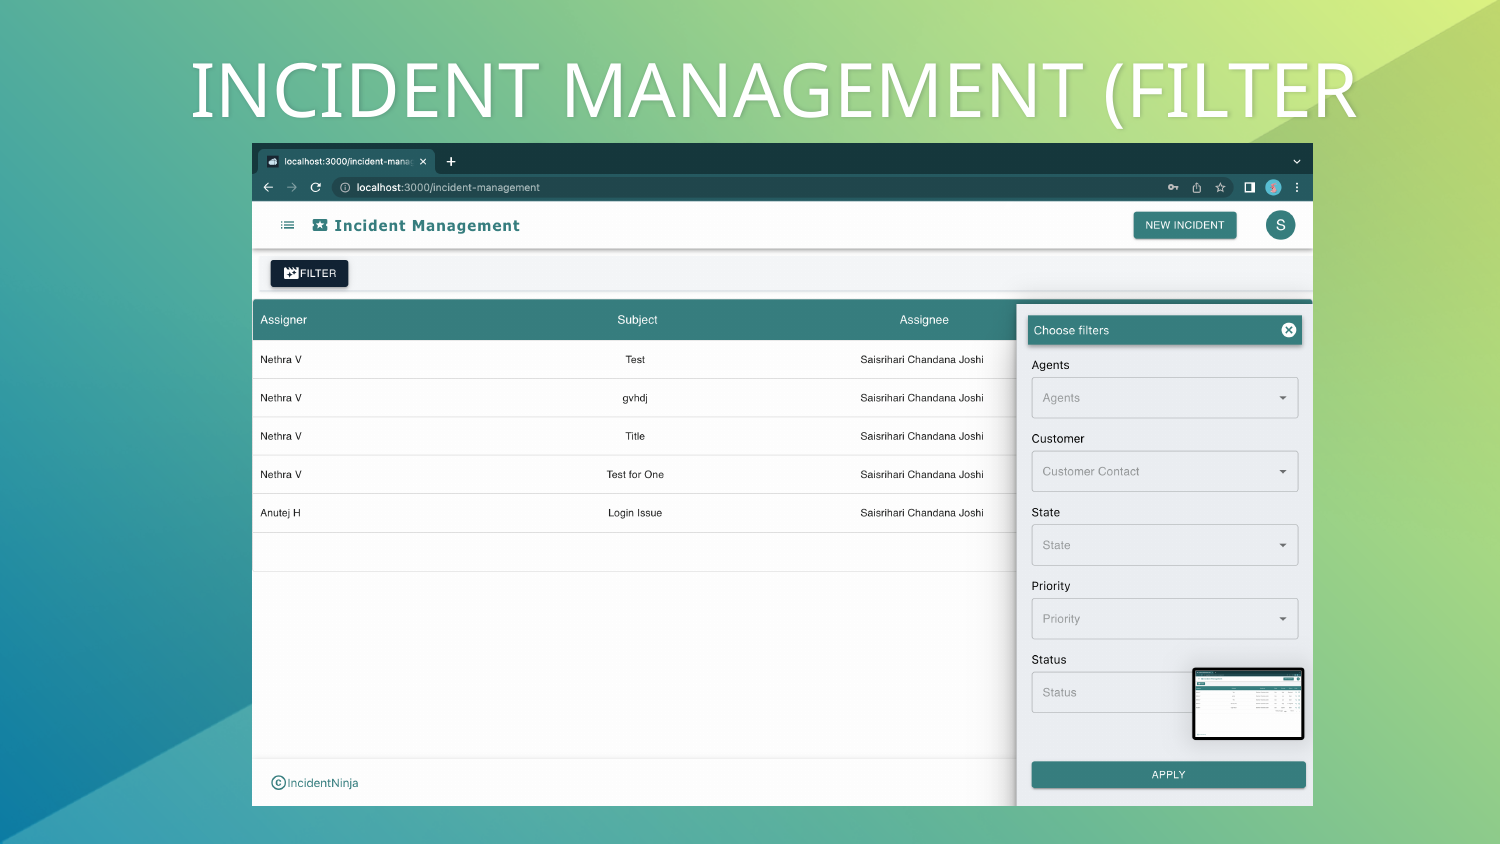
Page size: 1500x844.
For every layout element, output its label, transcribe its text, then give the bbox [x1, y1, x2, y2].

title INCIDENT MANAGEMENT (FILTER OPTION PANE) [155, 52, 1375, 156]
picture [0, 0, 1500, 844]
